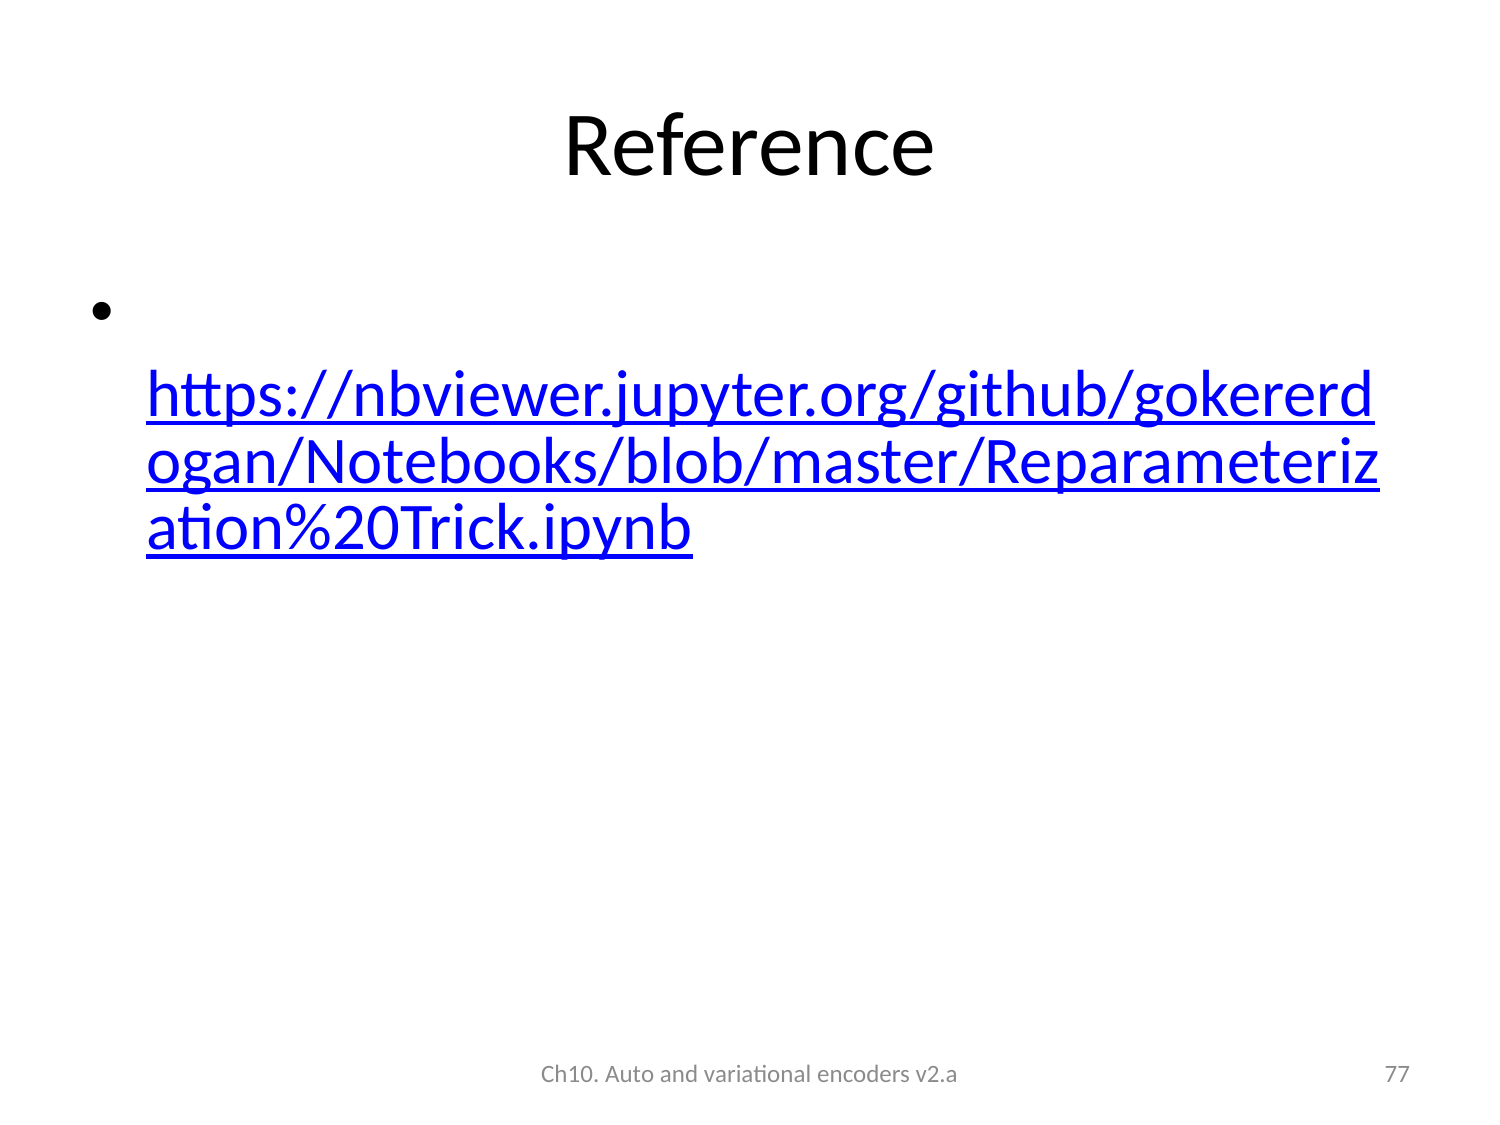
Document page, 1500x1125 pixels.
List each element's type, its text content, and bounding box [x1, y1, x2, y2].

list https://nbviewer.jupyter.org/github/gokererdogan/Notebooks/blob/master/Reparameterization%20Trick.ipynb [75, 262, 1425, 1005]
title Reference [75, 45, 1425, 233]
footer Ch10. Auto and variational encoders v2.a [512, 1042, 988, 1103]
slide_number 77 [1074, 1042, 1425, 1103]
